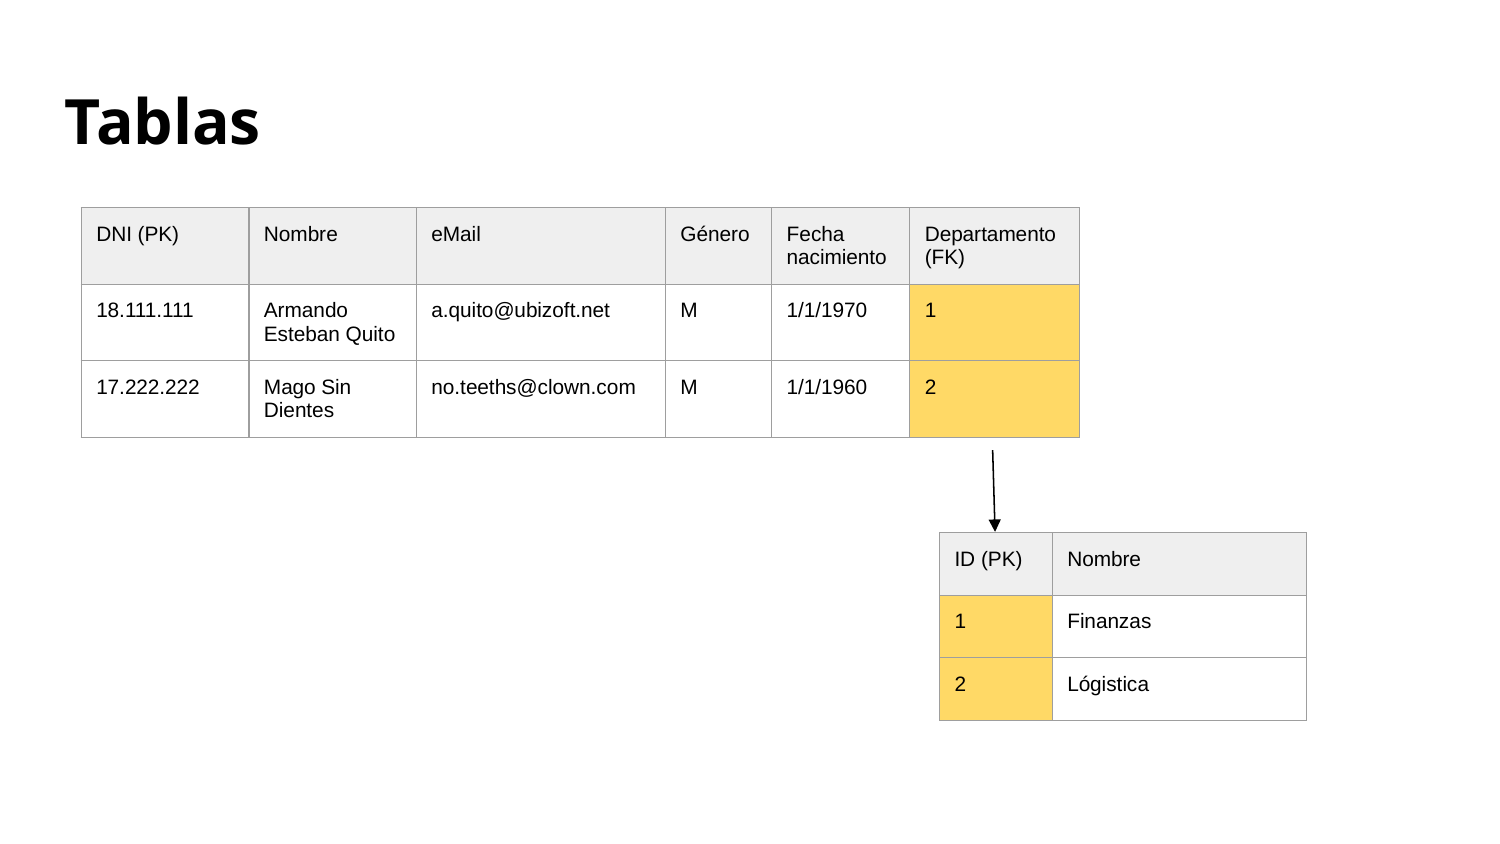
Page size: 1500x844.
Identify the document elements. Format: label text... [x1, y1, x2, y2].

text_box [992, 449, 996, 532]
table_cell a.quito@ubizoft.net [417, 285, 665, 360]
table_header DNI (PK) [82, 208, 248, 284]
table_cell Finanzas [1053, 596, 1306, 657]
table_header Fecha nacimiento [772, 208, 909, 284]
table_cell 2 [910, 361, 1079, 437]
table_cell 1/1/1970 [772, 285, 909, 360]
table_header Género [666, 208, 771, 284]
table_cell Mago Sin Dientes [250, 361, 416, 437]
table_cell 1/1/1960 [772, 361, 909, 437]
table_cell 18.111.111 [82, 285, 248, 360]
table_cell 17.222.222 [82, 361, 248, 437]
table_cell no.teeths@clown.com [417, 361, 665, 437]
table_cell 2 [940, 658, 1052, 720]
table_cell Armando Esteban Quito [250, 285, 416, 360]
table_header eMail [417, 208, 665, 284]
table_header Nombre [1053, 533, 1306, 595]
table_cell Lógistica [1053, 658, 1306, 720]
table_cell M [666, 361, 771, 437]
table_header ID (PK) [940, 533, 1052, 595]
table_cell 1 [910, 285, 1079, 360]
table_cell M [666, 285, 771, 360]
table_header Departamento (FK) [910, 208, 1079, 284]
title Tablas [49, 67, 1448, 173]
table_header Nombre [250, 208, 416, 284]
table_cell 1 [940, 596, 1052, 657]
